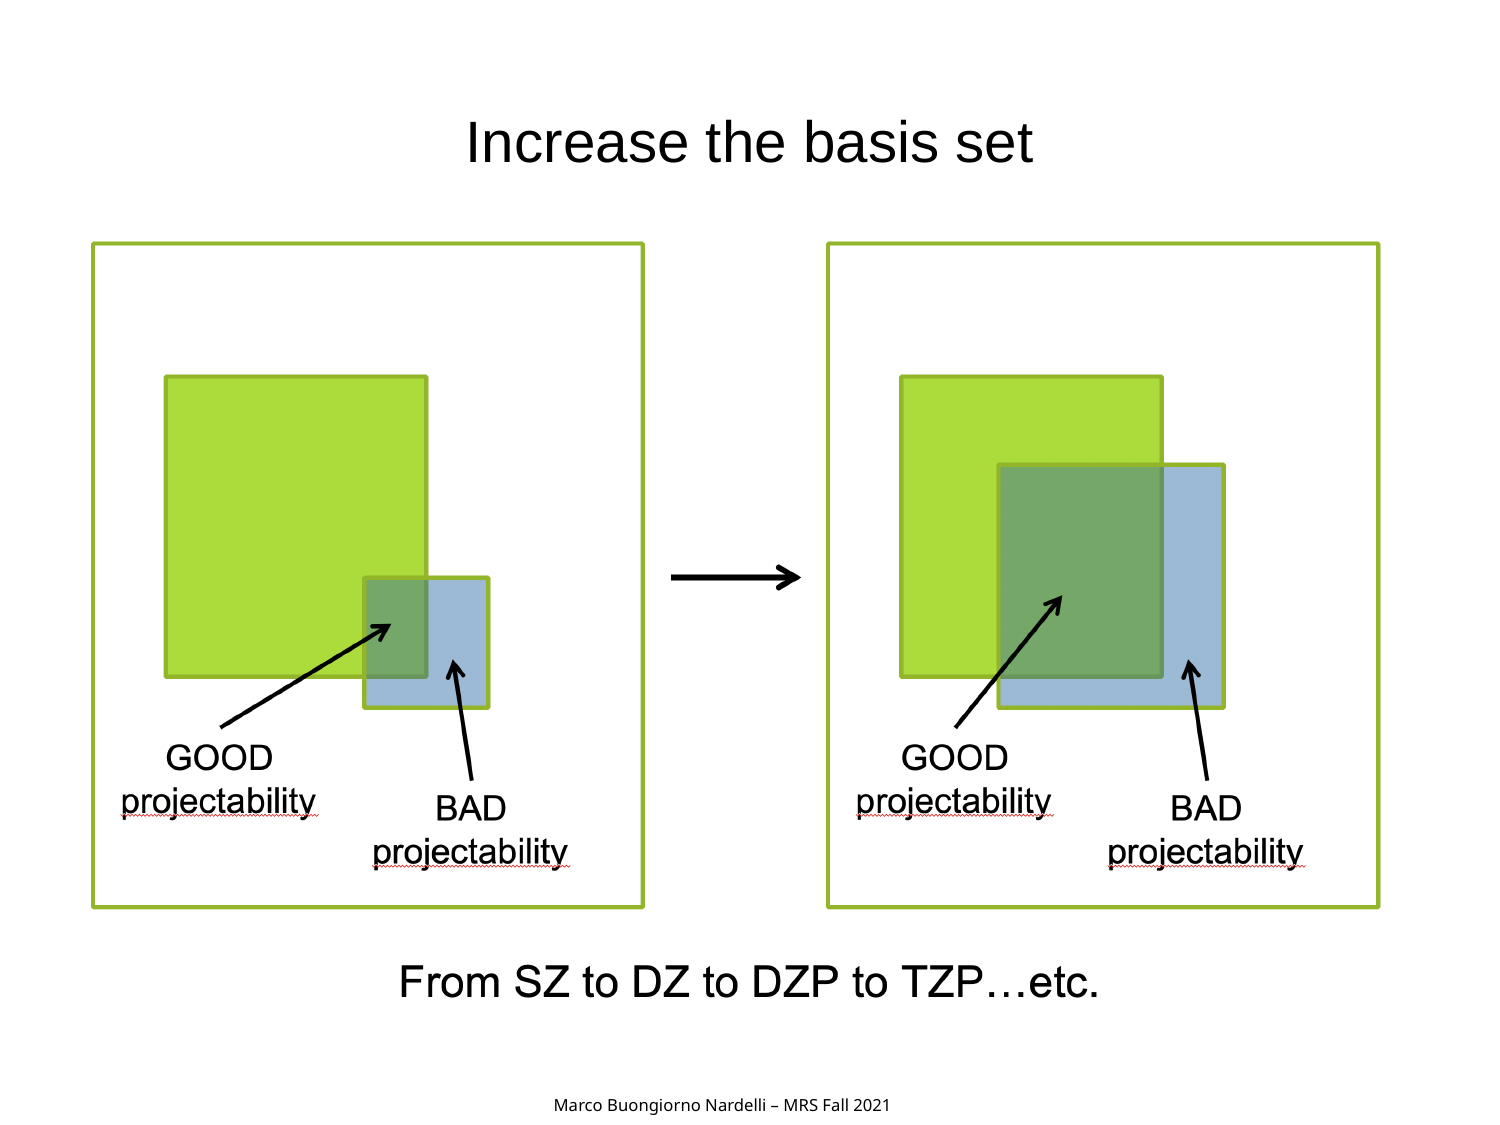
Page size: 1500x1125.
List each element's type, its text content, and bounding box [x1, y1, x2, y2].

picture [44, 193, 1456, 1032]
title Increase the basis set [74, 41, 1426, 193]
